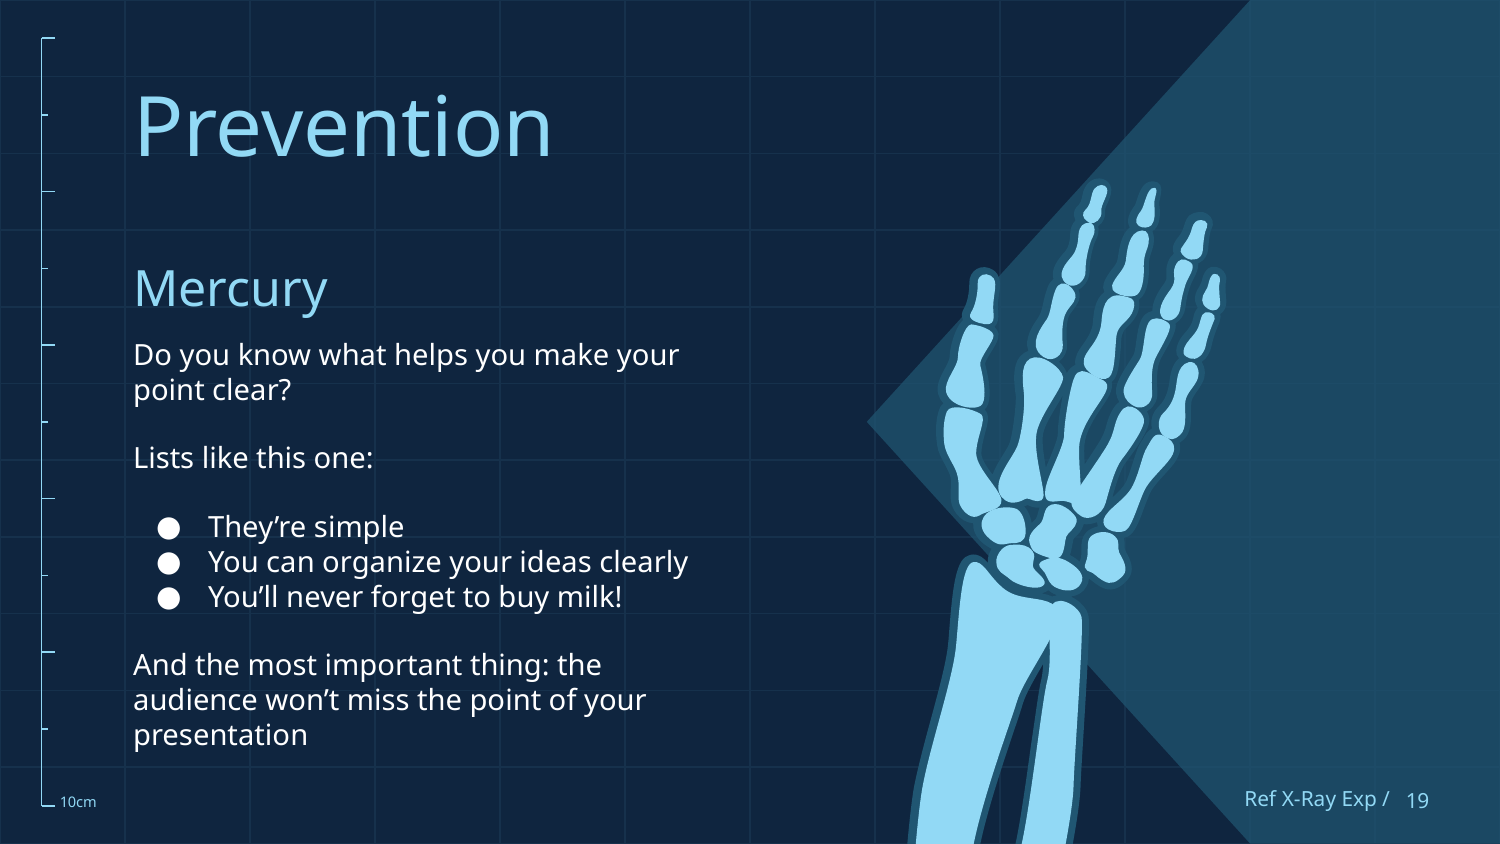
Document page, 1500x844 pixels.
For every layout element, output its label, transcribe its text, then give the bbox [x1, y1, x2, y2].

subtitle Do you know what helps you make your point clear? Lists like this one: They’re simple You can organize your ideas clearly You’ll never forget to buy milk! And the most important thing: the audience won’t miss the point of your presentation [118, 321, 743, 779]
slide_number ‹#› [1411, 778, 1458, 820]
title Mercury [118, 250, 589, 321]
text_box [758, 190, 1298, 844]
slide_number Ref X-Ray Exp / [1302, 777, 1411, 820]
title Prevention [118, 72, 1382, 167]
